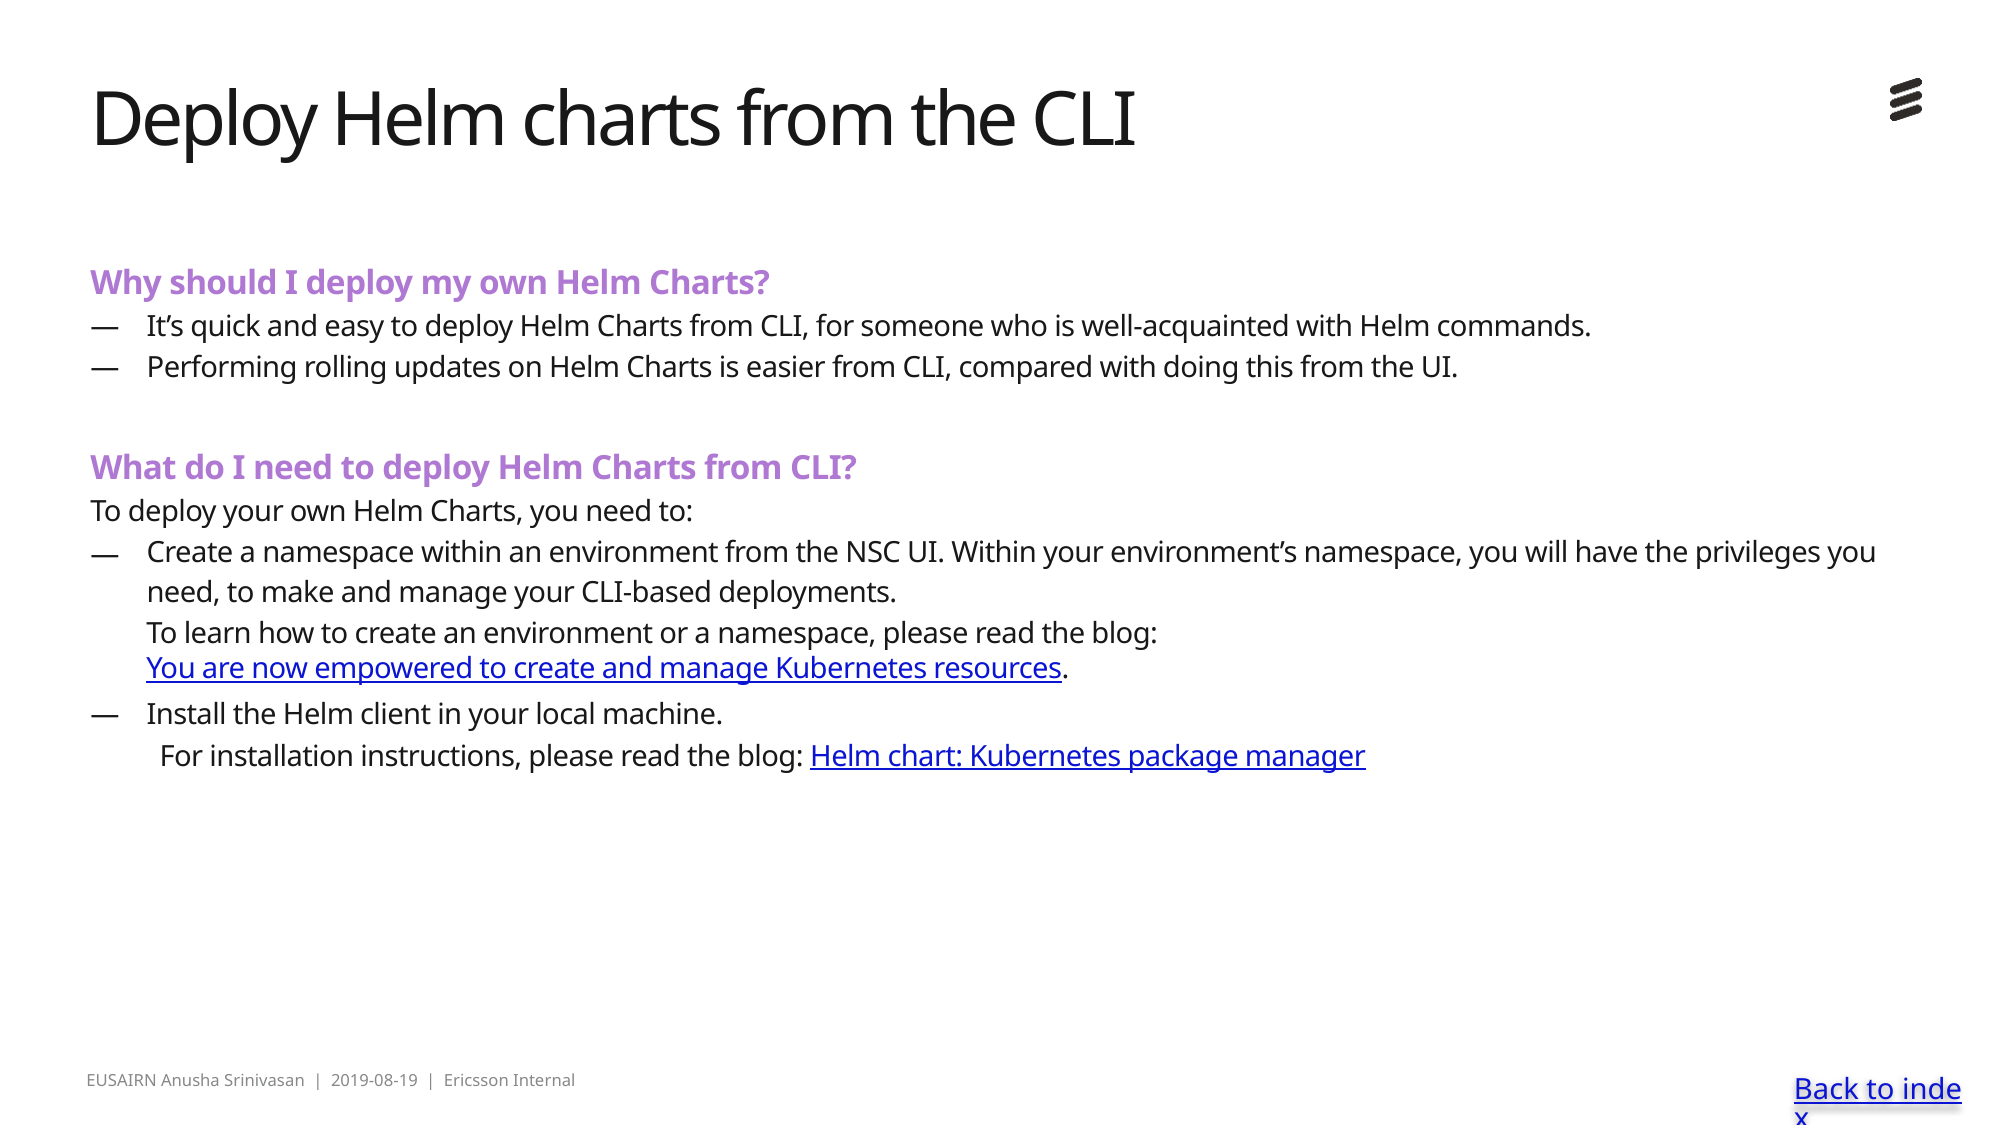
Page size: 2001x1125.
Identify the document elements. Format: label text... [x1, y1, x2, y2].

title Deploy Helm charts from the CLI [78, 77, 1450, 255]
text_box Back to index [1781, 1070, 1978, 1111]
list Why should I deploy my own Helm Charts? It’s quick and easy to deploy Helm Charts from CLI, for someone who is well-acquainted with Helm commands. Performing rolling updates on Helm Charts is easier from CLI, compared with doing this from the UI. What do I need to deploy Helm Charts from CLI? To deploy your own Helm Charts, you need to: Create a namespace within an environment from the NSC UI. Within your environment’s namespace, you will have the privileges you need, to make and manage your CLI-based deployments. To learn how to create an environment or a namespace, please read the blog: You are now empowered to create and manage Kubernetes resources. Install the Helm client in your local machine. For installation instructions, please read the blog: Helm chart: Kubernetes package manager [78, 255, 1922, 977]
